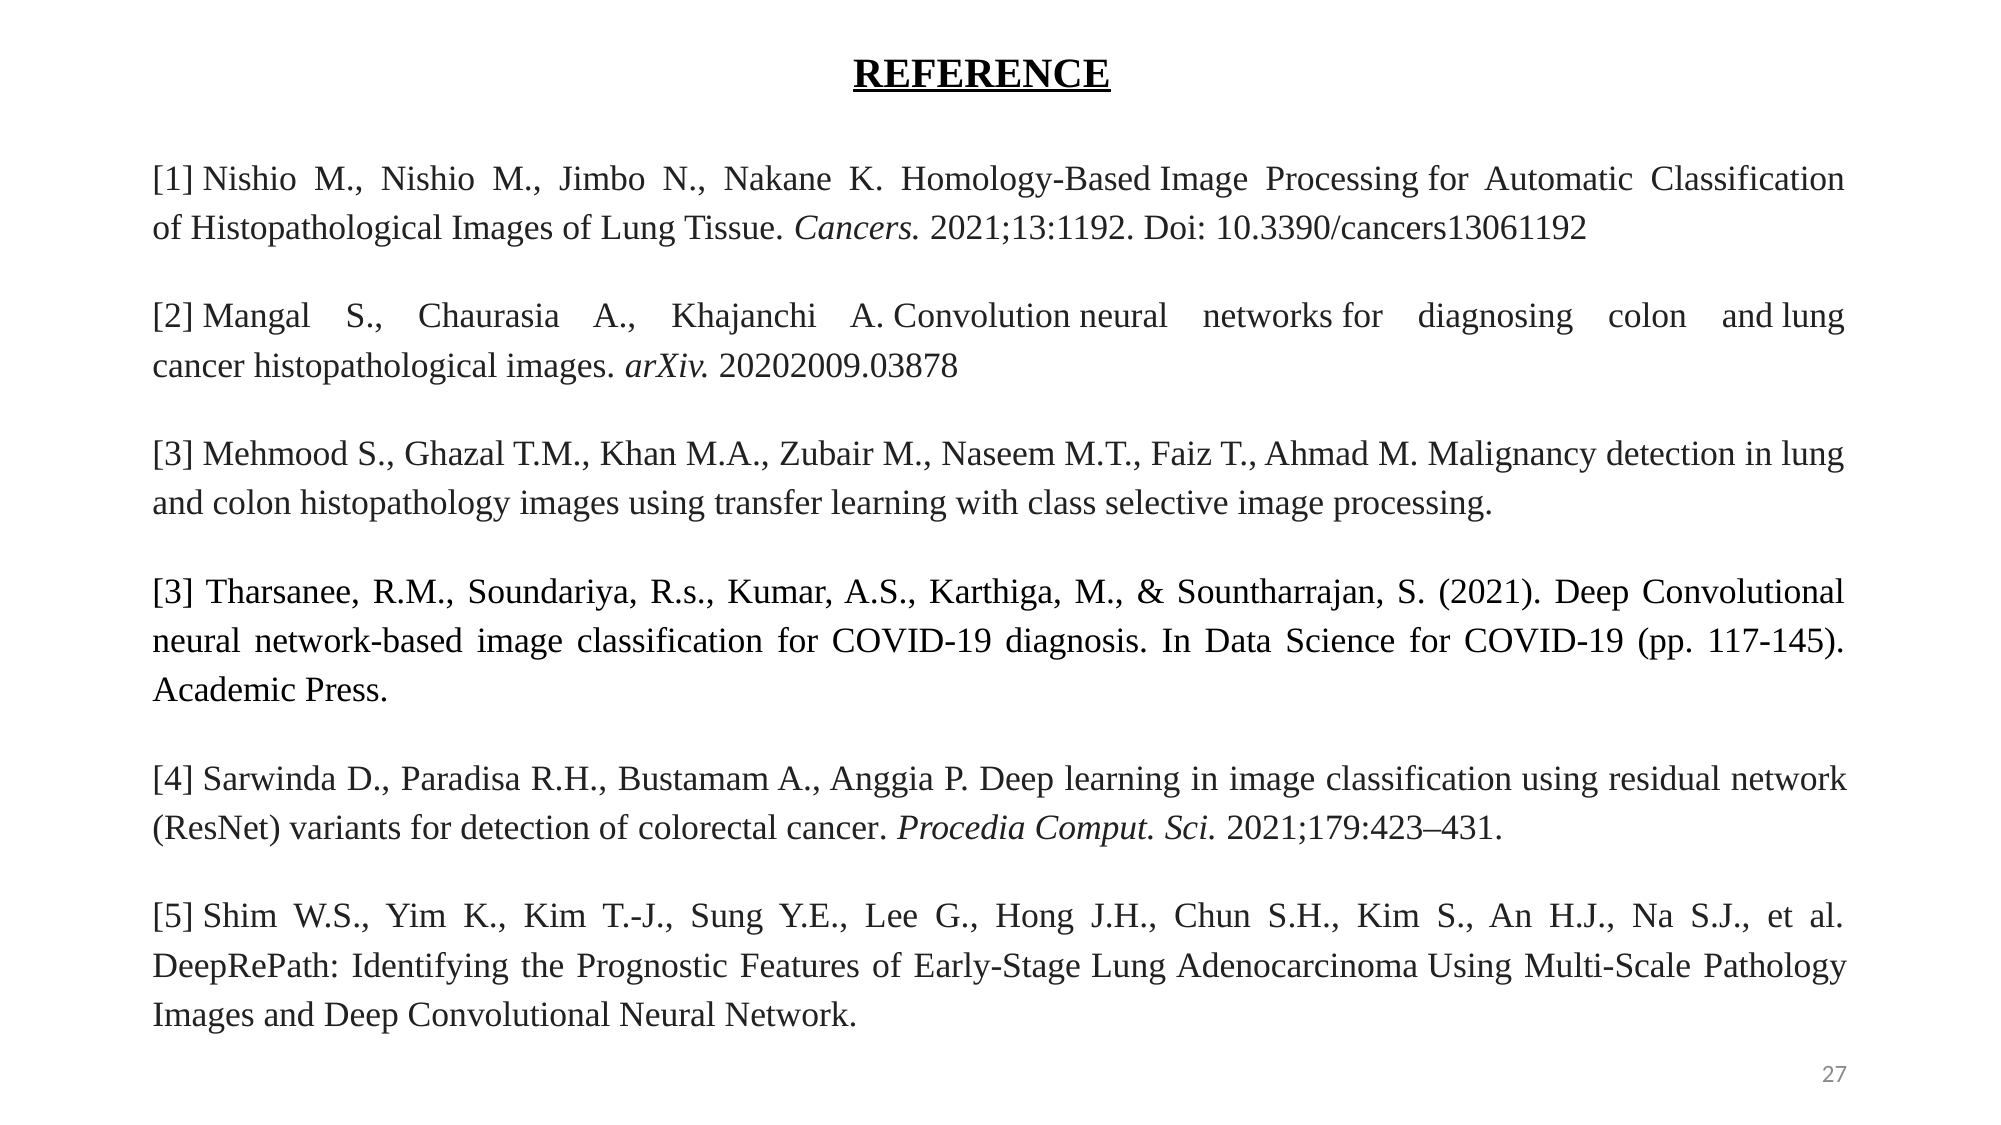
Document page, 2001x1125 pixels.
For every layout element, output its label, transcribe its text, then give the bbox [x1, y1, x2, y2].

list [1] Nishio M., Nishio M., Jimbo N., Nakane K. Homology-Based Image Processing for Automatic Classification of Histopathological Images of Lung Tissue. Cancers. 2021;13:1192. Doi: 10.3390/cancers13061192 [2] Mangal S., Chaurasia A., Khajanchi A. Convolution neural networks for diagnosing colon and lung cancer histopathological images. arXiv. 20202009.03878 [3] Mehmood S., Ghazal T.M., Khan M.A., Zubair M., Naseem M.T., Faiz T., Ahmad M. Malignancy detection in lung and colon histopathology images using transfer learning with class selective image processing. [3] Tharsanee, R.M., Soundariya, R.s., Kumar, A.S., Karthiga, M., & Sountharrajan, S. (2021). Deep Convolutional neural network-based image classification for COVID-19 diagnosis. In Data Science for COVID-19 (pp. 117-145). Academic Press. [4] Sarwinda D., Paradisa R.H., Bustamam A., Anggia P. Deep learning in image classification using residual network (ResNet) variants for detection of colorectal cancer. Procedia Comput. Sci. 2021;179:423–431. [5] Shim W.S., Yim K., Kim T.-J., Sung Y.E., Lee G., Hong J.H., Chun S.H., Kim S., An H.J., Na S.J., et al. DeepRePath: Identifying the Prognostic Features of Early-Stage Lung Adenocarcinoma Using Multi-Scale Pathology Images and Deep Convolutional Neural Network. [137, 140, 1863, 1058]
text_box REFERENCE [186, 37, 1777, 103]
slide_number 27 [1412, 1042, 1863, 1103]
